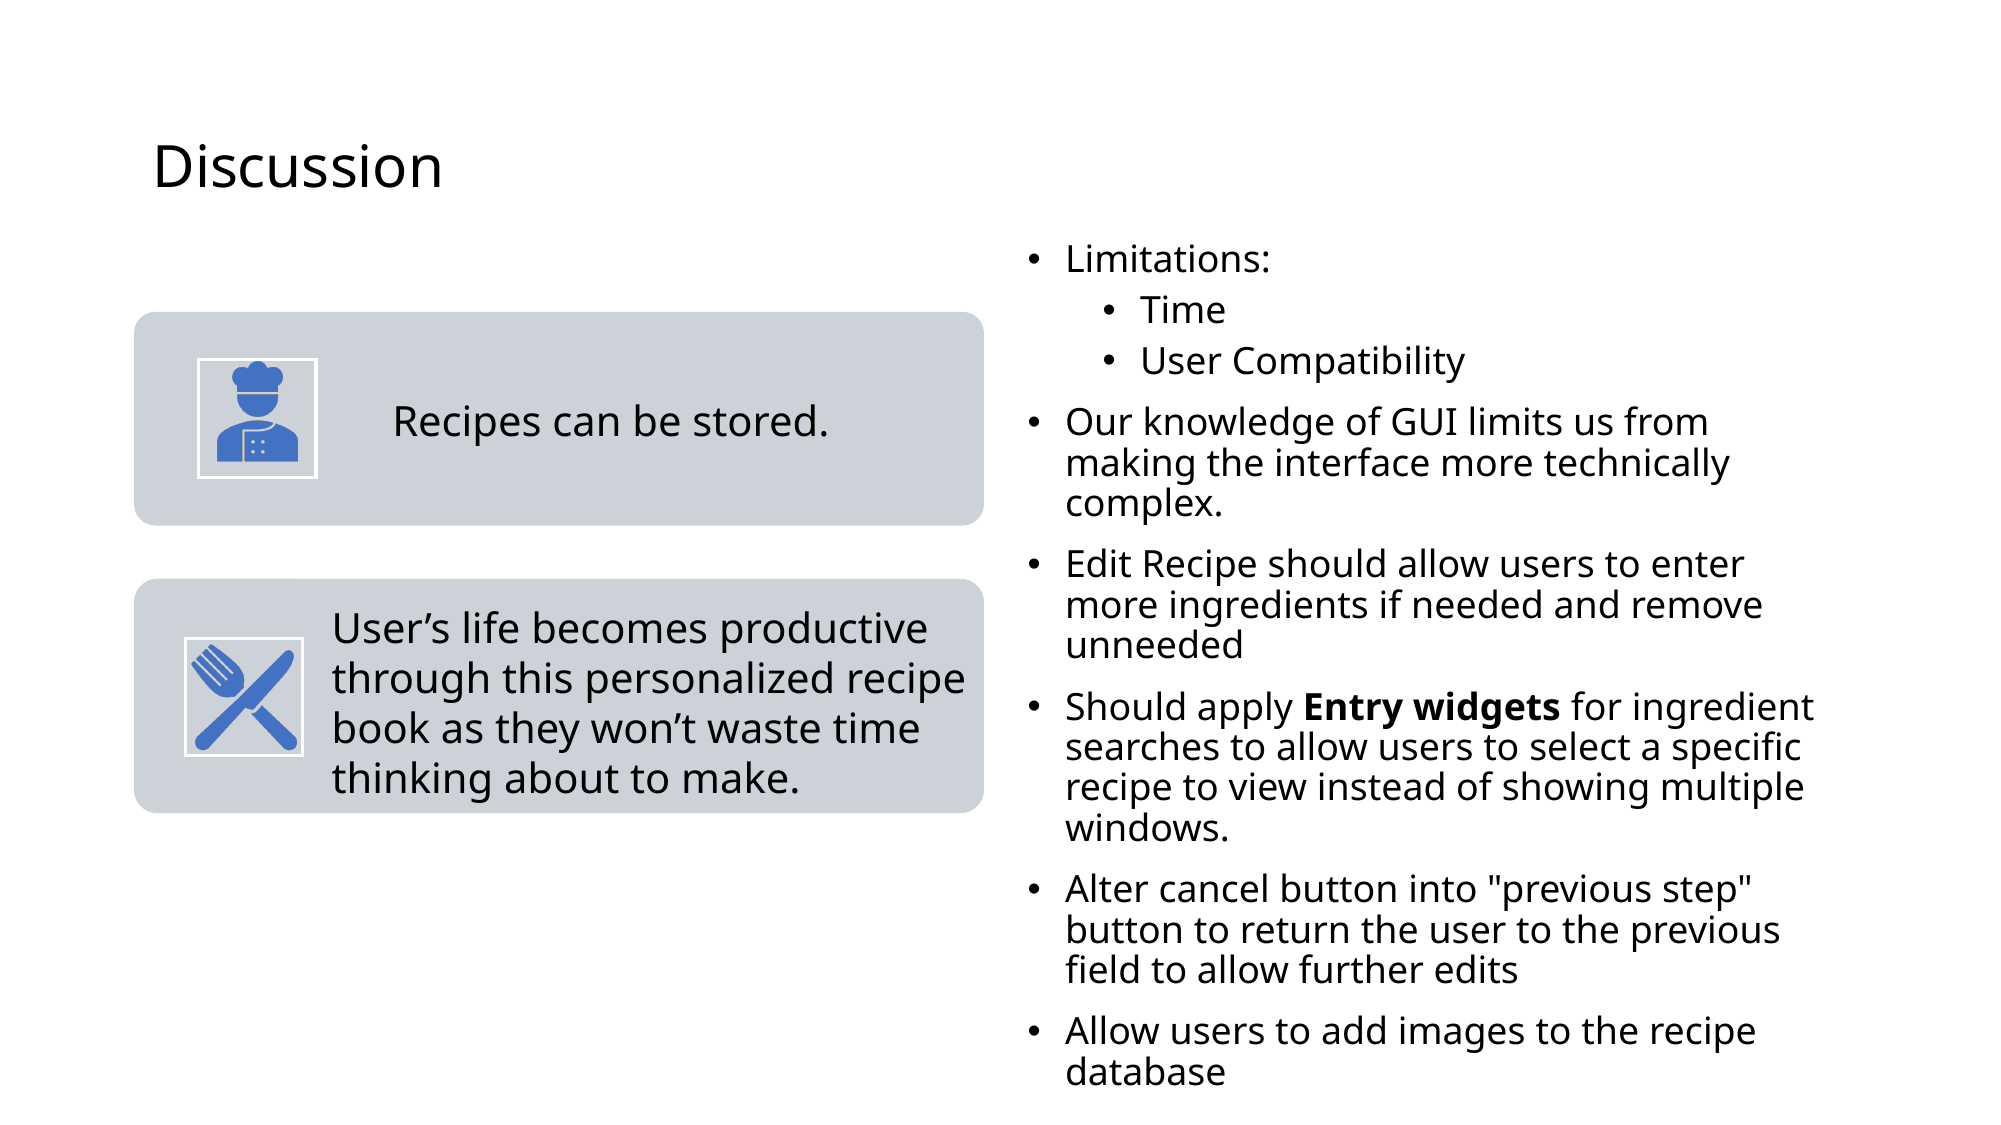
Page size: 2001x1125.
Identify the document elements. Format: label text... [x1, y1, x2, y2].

list Limitations: Time User Compatibility Our knowledge of GUI limits us from making the interface more technically complex. Edit Recipe should allow users to enter more ingredients if needed and remove unneeded Should apply Entry widgets for ingredient searches to allow users to select a specific recipe to view instead of showing multiple windows. Alter cancel button into "previous step" button to return the user to the previous field to allow further edits Allow users to add images to the recipe database [1012, 232, 1863, 1043]
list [136, 205, 988, 920]
title Discussion [137, 59, 1863, 278]
